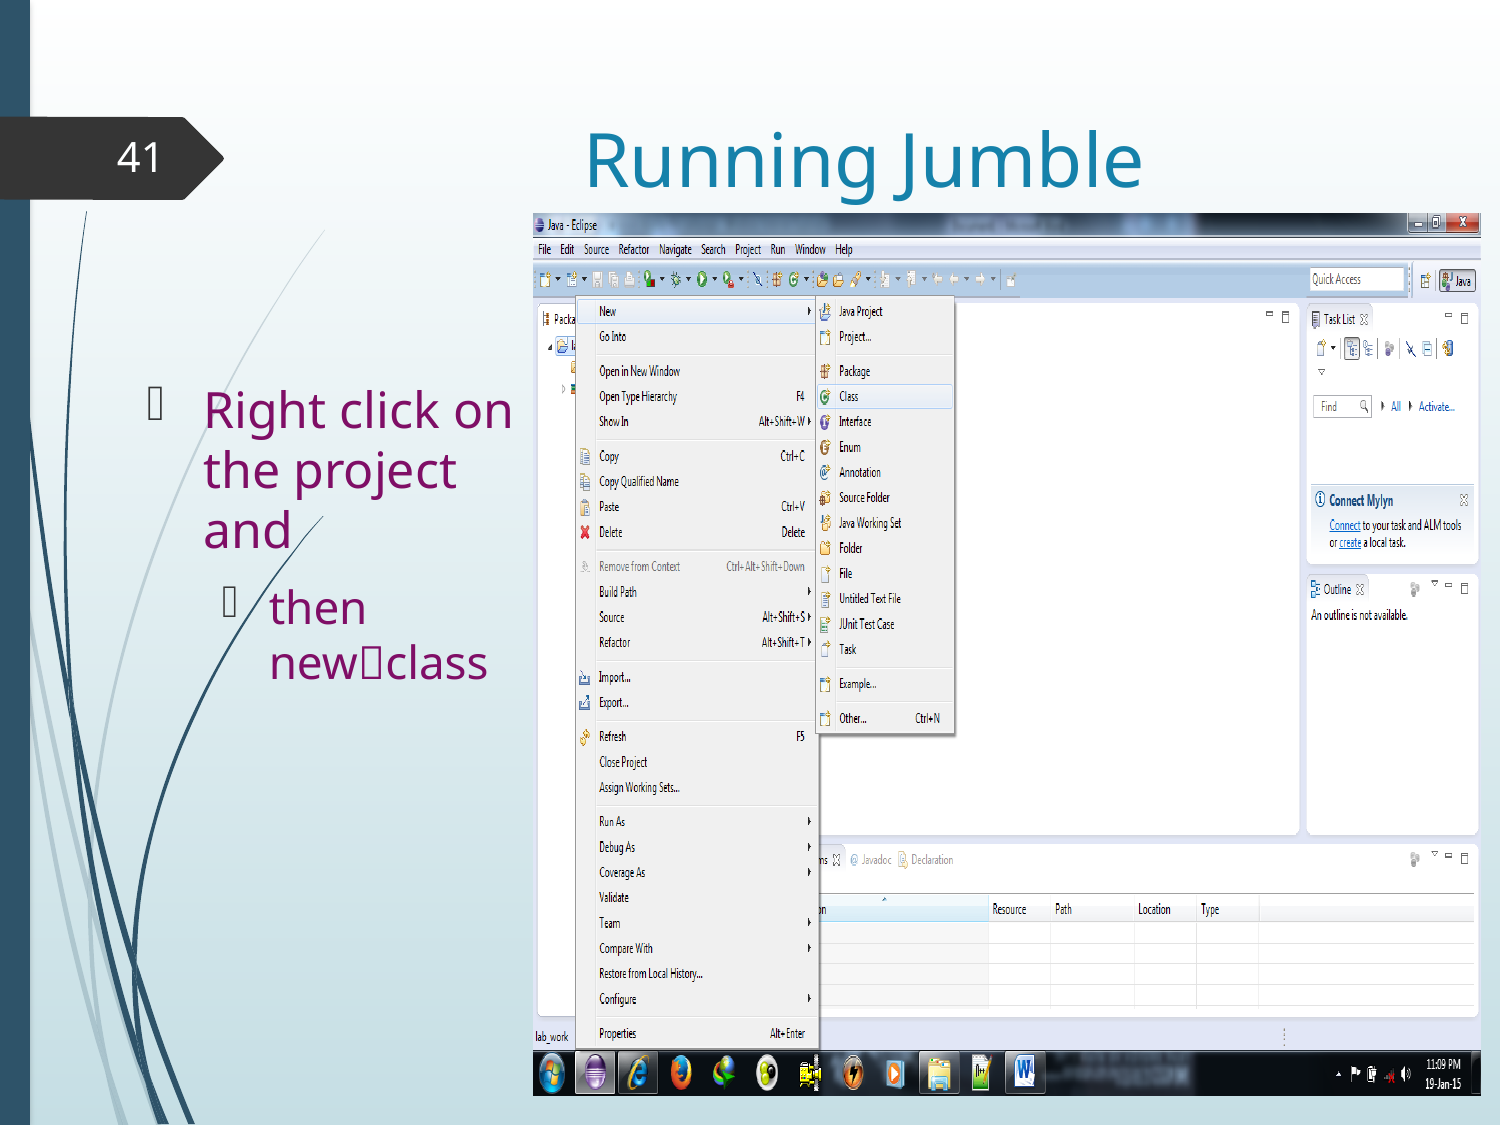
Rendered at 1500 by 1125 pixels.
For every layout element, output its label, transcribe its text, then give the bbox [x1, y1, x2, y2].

title Running Jumble [228, 105, 1500, 214]
slide_number 41 [83, 129, 180, 190]
list Right click on the project and then newclass [131, 370, 528, 755]
picture [533, 212, 1482, 1096]
